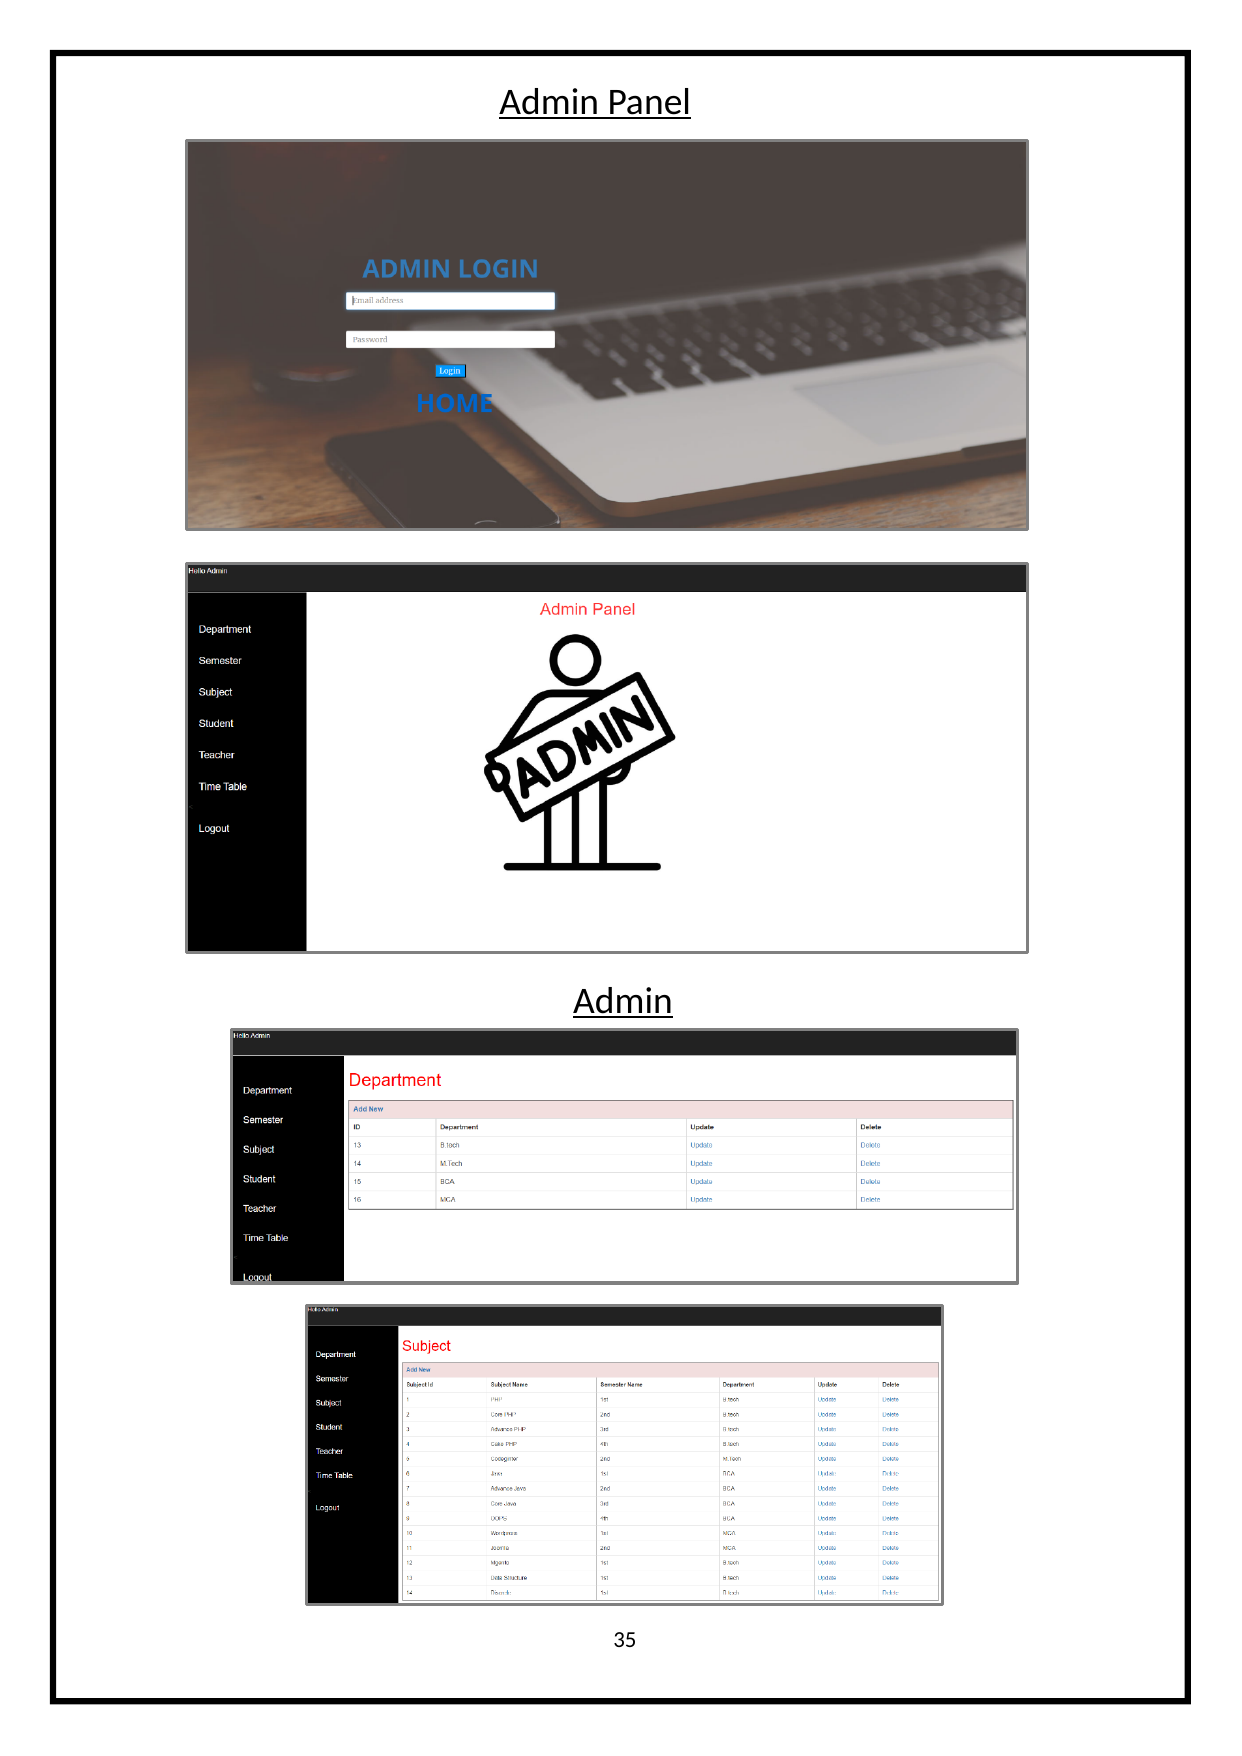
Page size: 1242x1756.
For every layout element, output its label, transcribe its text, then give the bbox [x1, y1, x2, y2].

slide_number 35 [607, 1628, 643, 1756]
picture [232, 1031, 1017, 1282]
text_box Admin Panel [484, 69, 707, 130]
picture [187, 564, 1027, 951]
text_box Admin [558, 968, 1180, 1029]
picture [187, 141, 1027, 528]
picture [308, 1306, 942, 1603]
text_box [49, 49, 1191, 1705]
